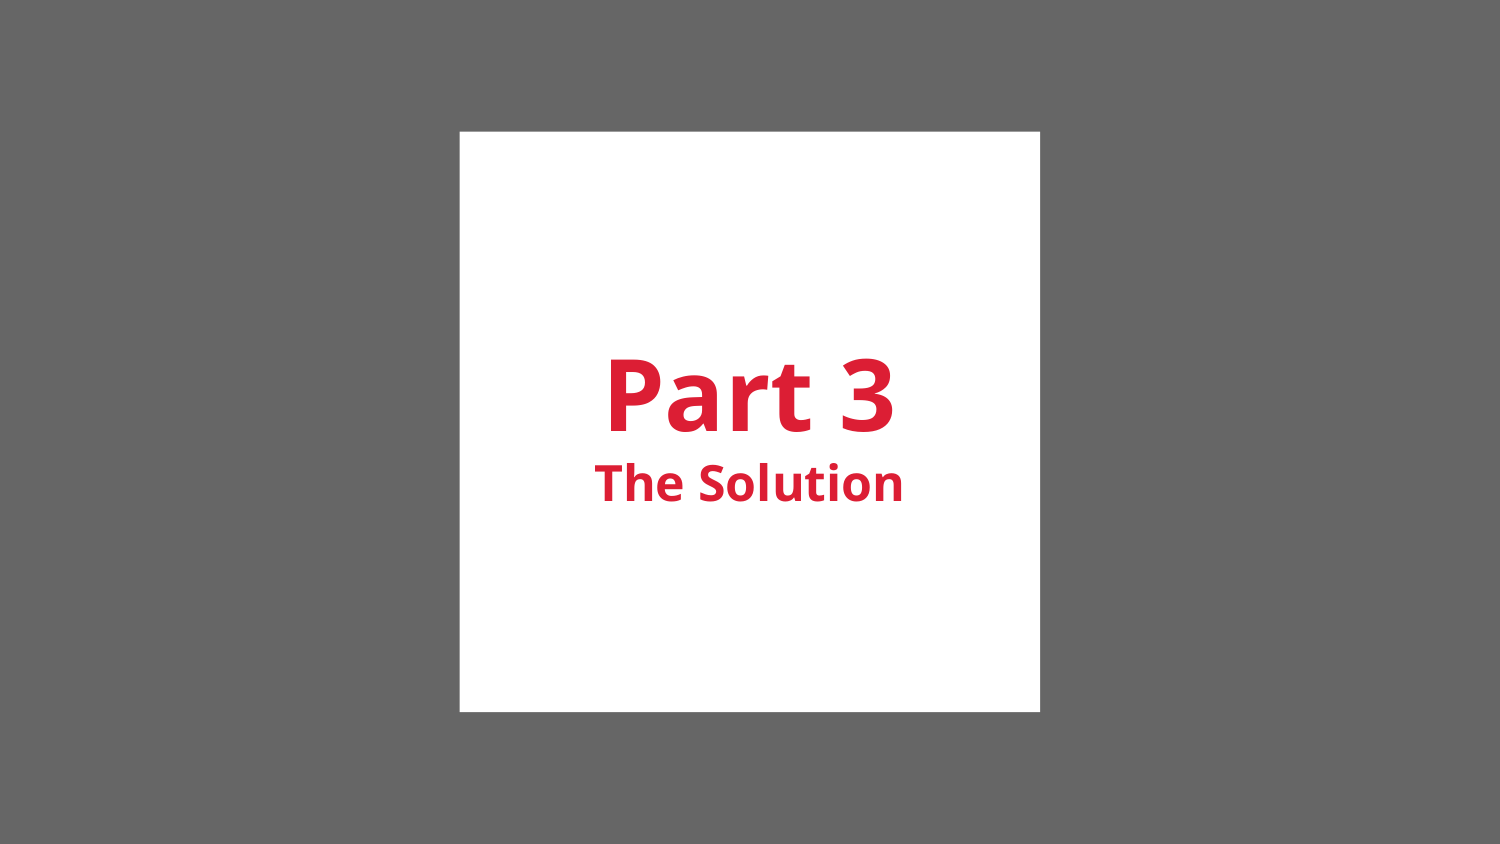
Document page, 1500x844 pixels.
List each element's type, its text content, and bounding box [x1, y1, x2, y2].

title Part 3 The Solution [459, 131, 1041, 713]
